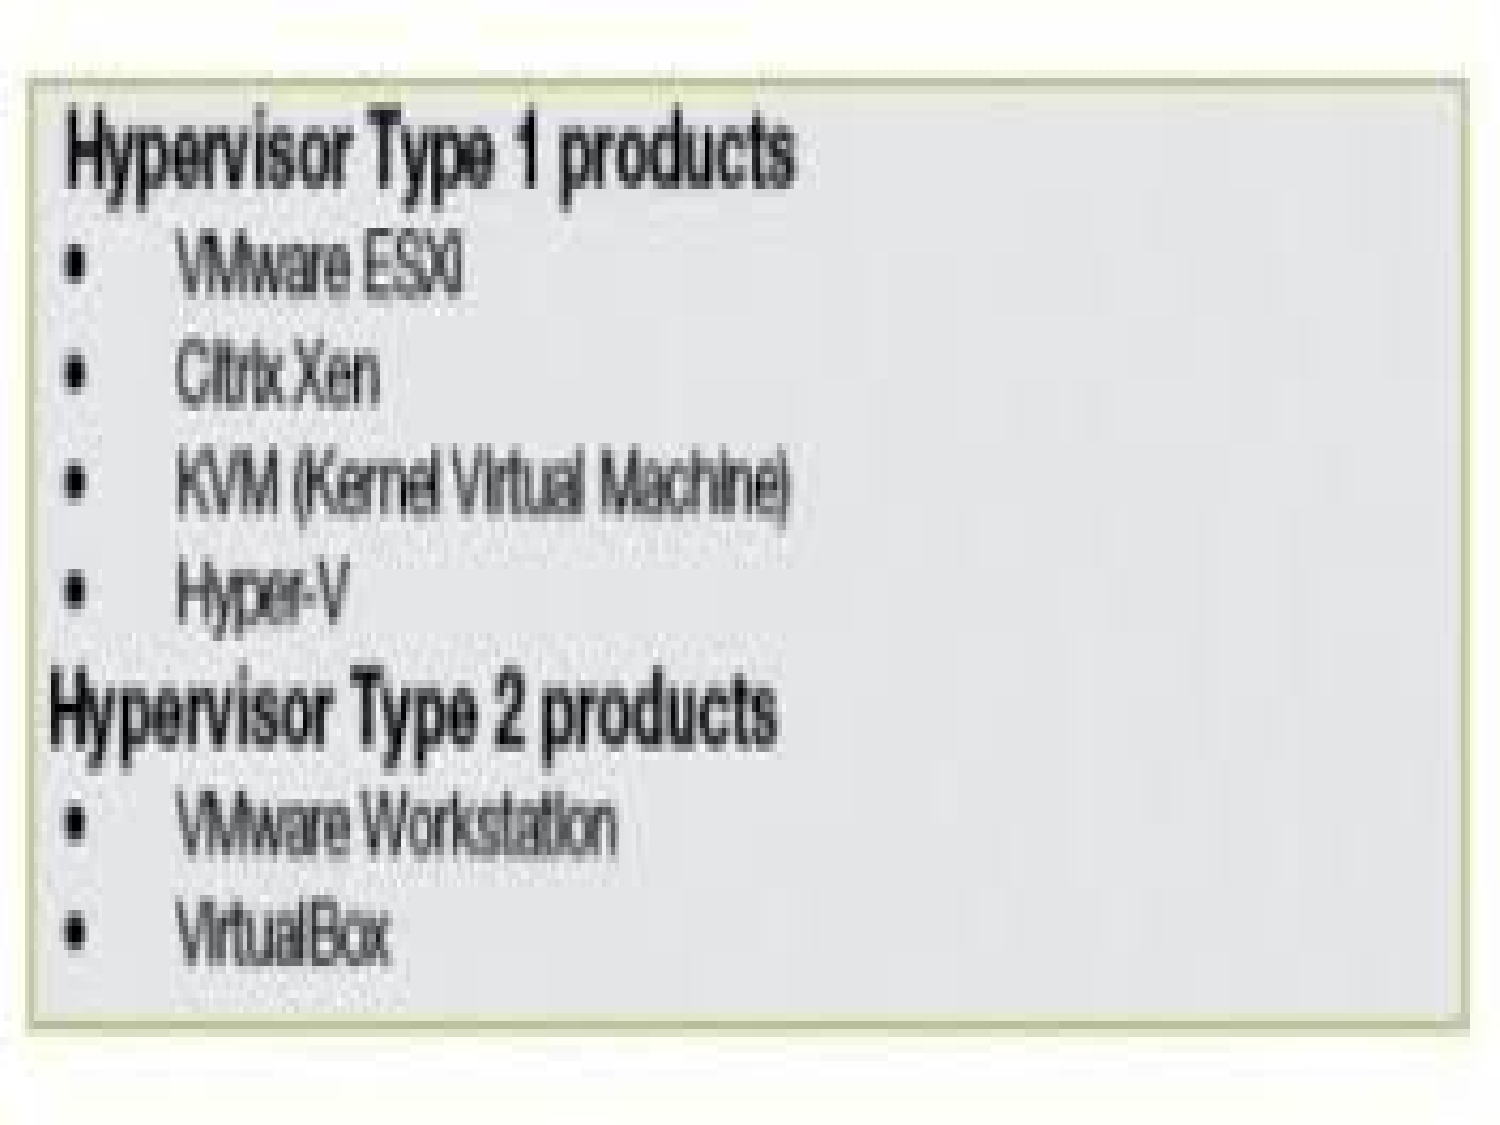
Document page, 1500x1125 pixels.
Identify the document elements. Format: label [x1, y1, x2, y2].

list [0, 0, 1500, 1125]
